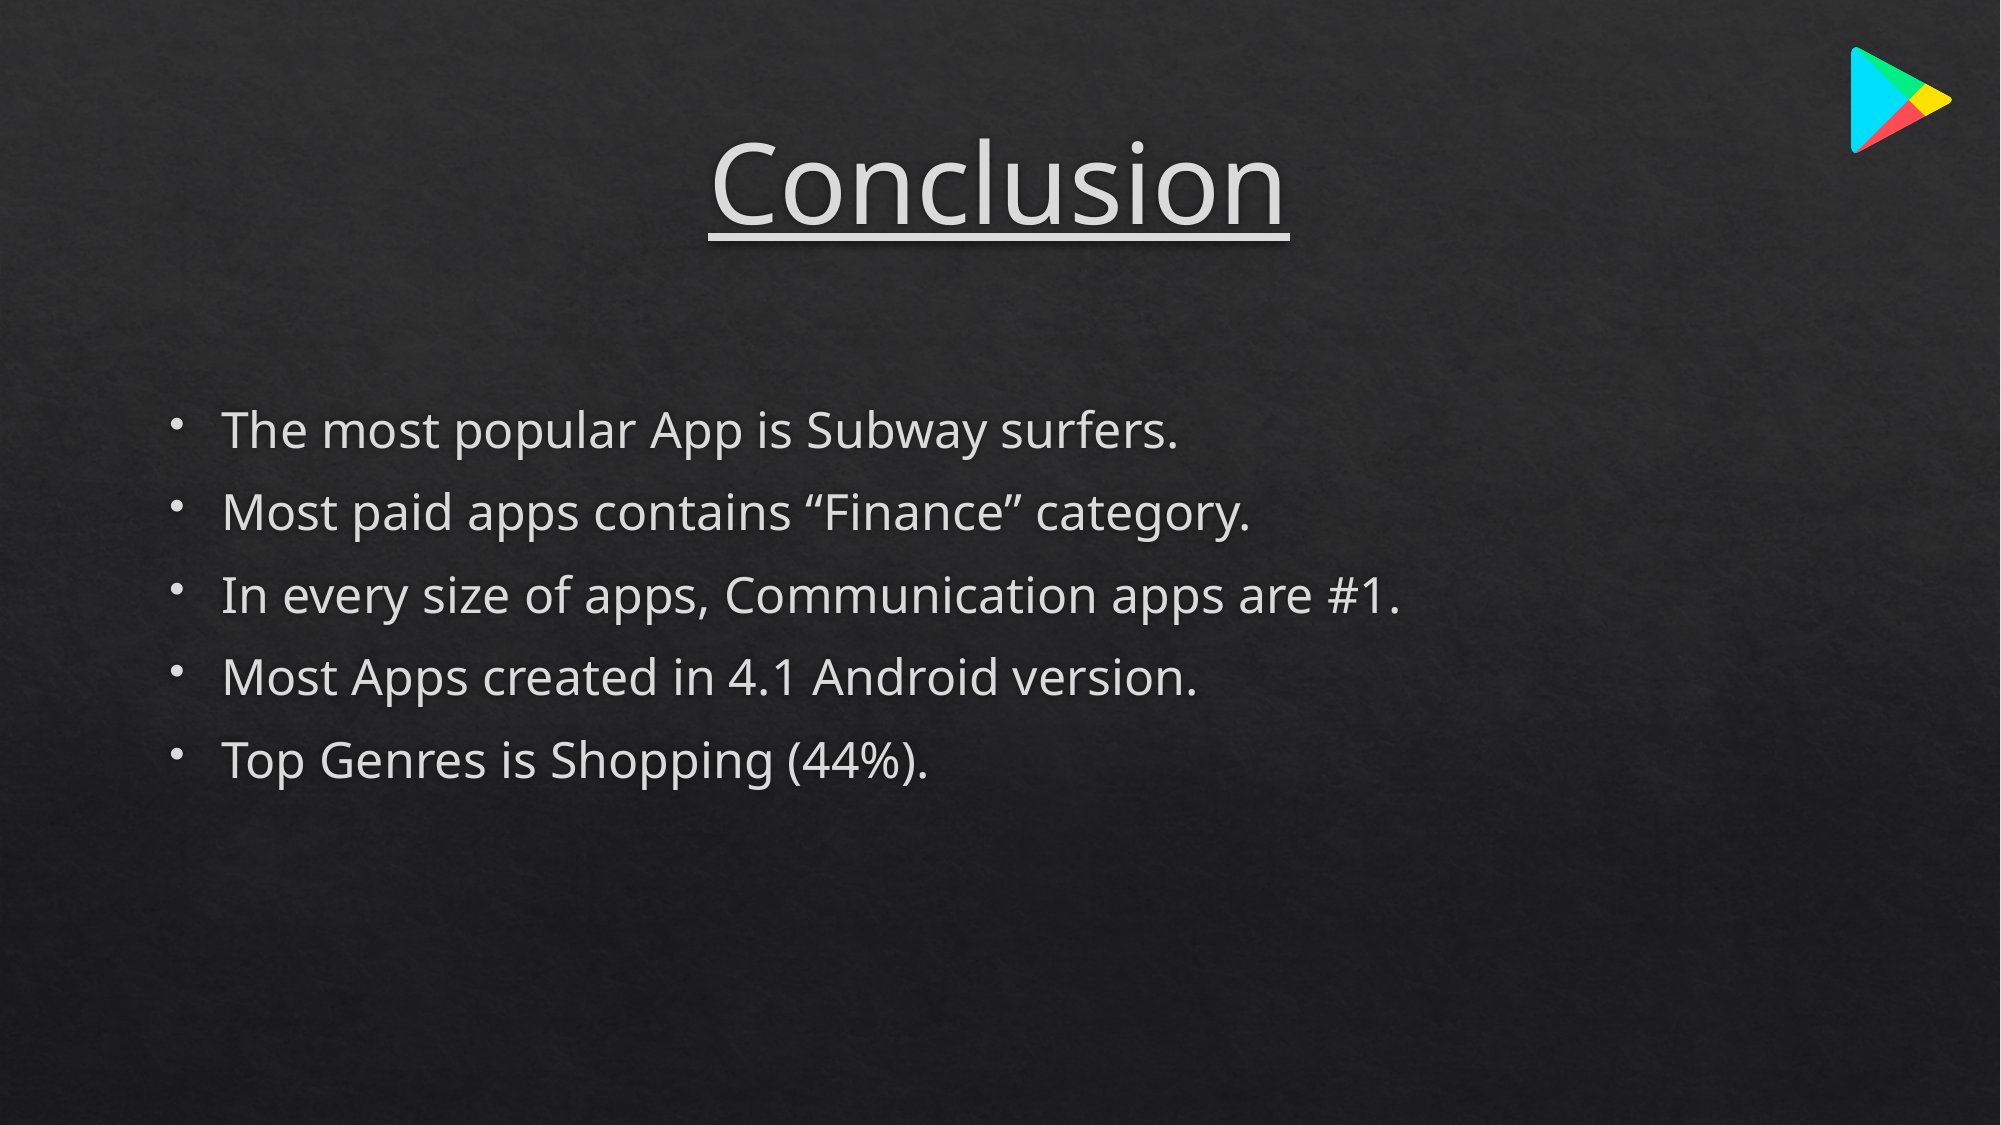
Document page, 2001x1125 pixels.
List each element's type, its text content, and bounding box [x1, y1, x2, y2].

list The most popular App is Subway surfers. Most paid apps contains “Finance” category. In every size of apps, Communication apps are #1. Most Apps created in 4.1 Android version. Top Genres is Shopping (44%). [149, 390, 1833, 923]
title Conclusion [149, 99, 1849, 260]
picture [1851, 46, 1952, 154]
